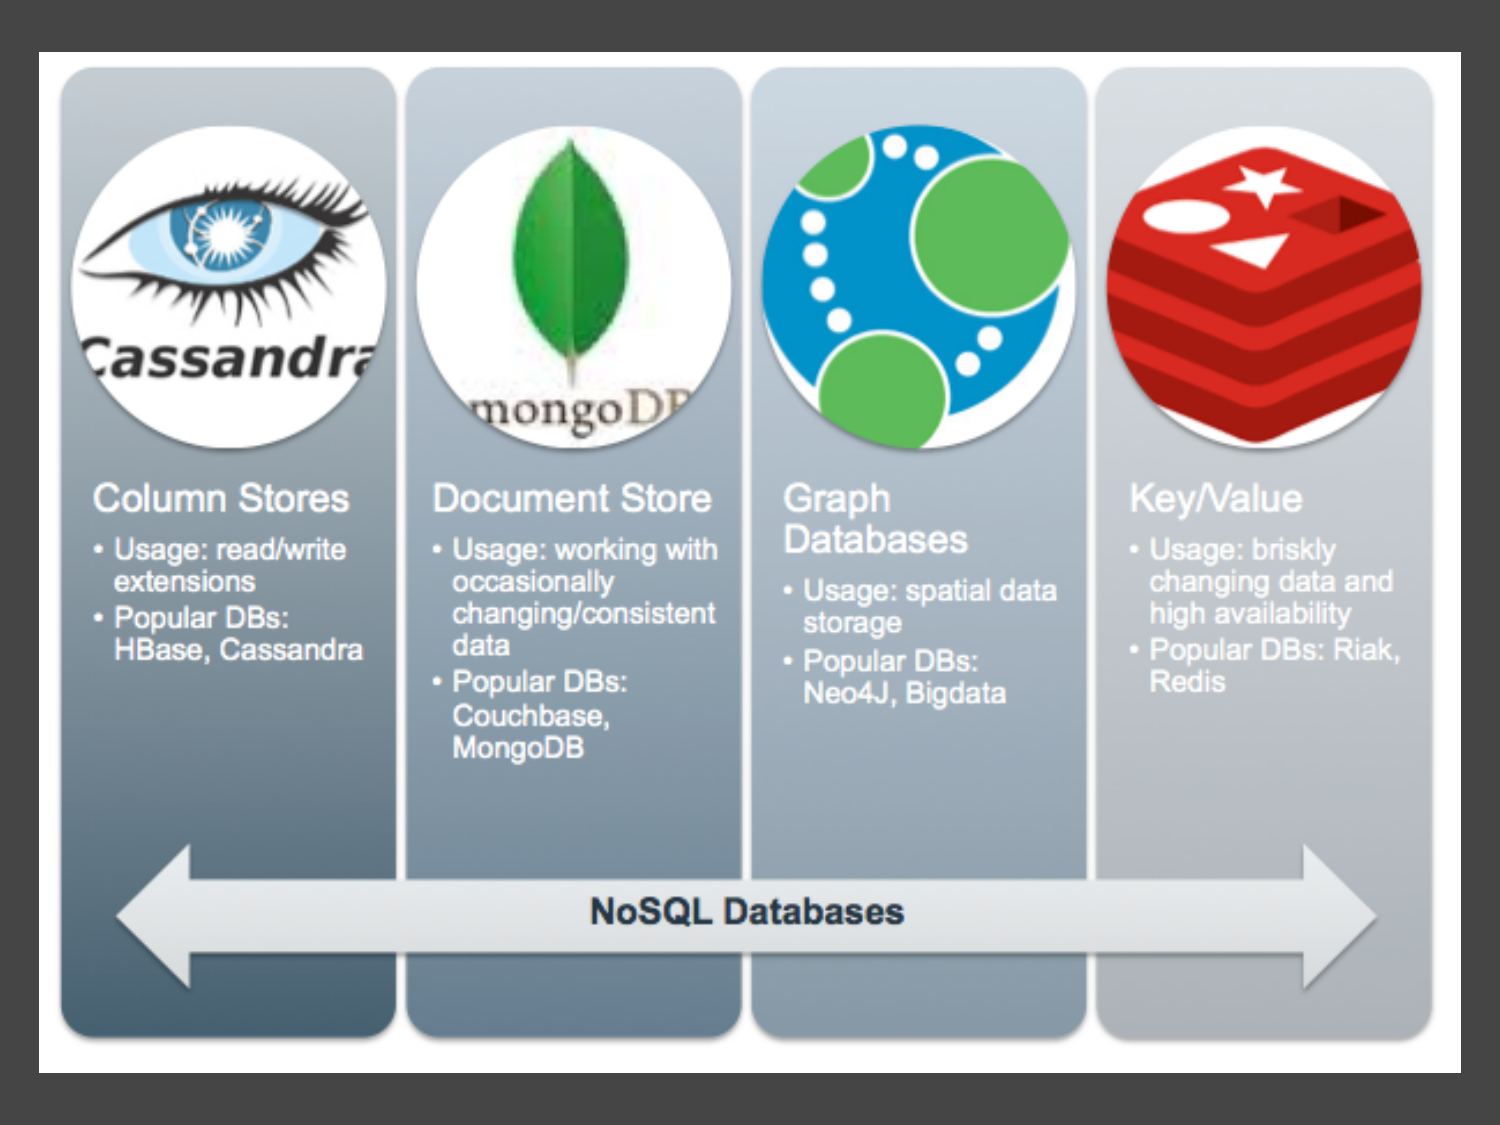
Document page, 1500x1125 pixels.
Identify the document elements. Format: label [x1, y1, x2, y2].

list [39, 52, 1461, 1073]
